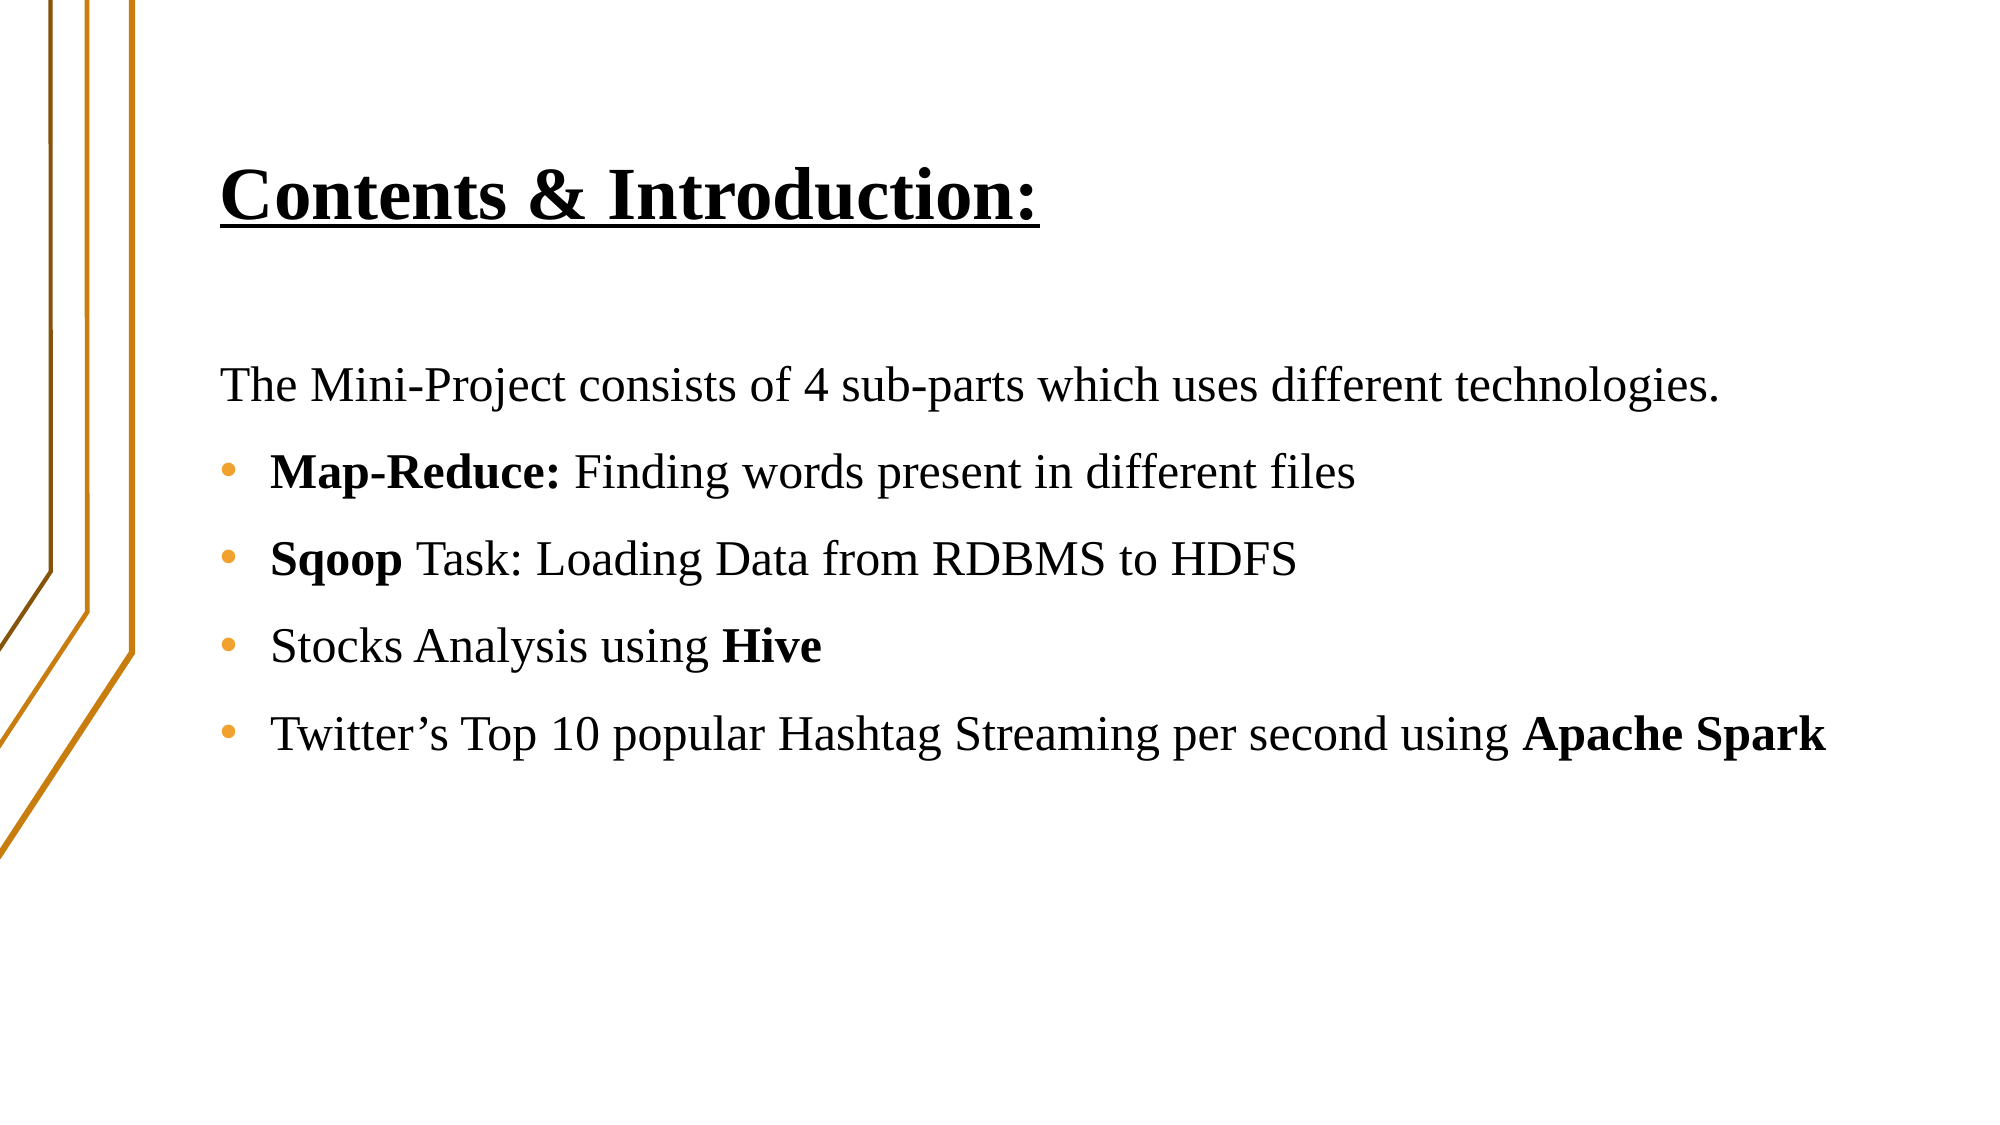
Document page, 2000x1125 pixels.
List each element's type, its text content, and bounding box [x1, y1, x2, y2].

list The Mini-Project consists of 4 sub-parts which uses different technologies. Map-Reduce: Finding words present in different files Sqoop Task: Loading Data from RDBMS to HDFS Stocks Analysis using Hive Twitter’s Top 10 popular Hashtag Streaming per second using Apache Spark [199, 347, 1900, 988]
title Contents & Introduction: [199, 45, 1900, 246]
